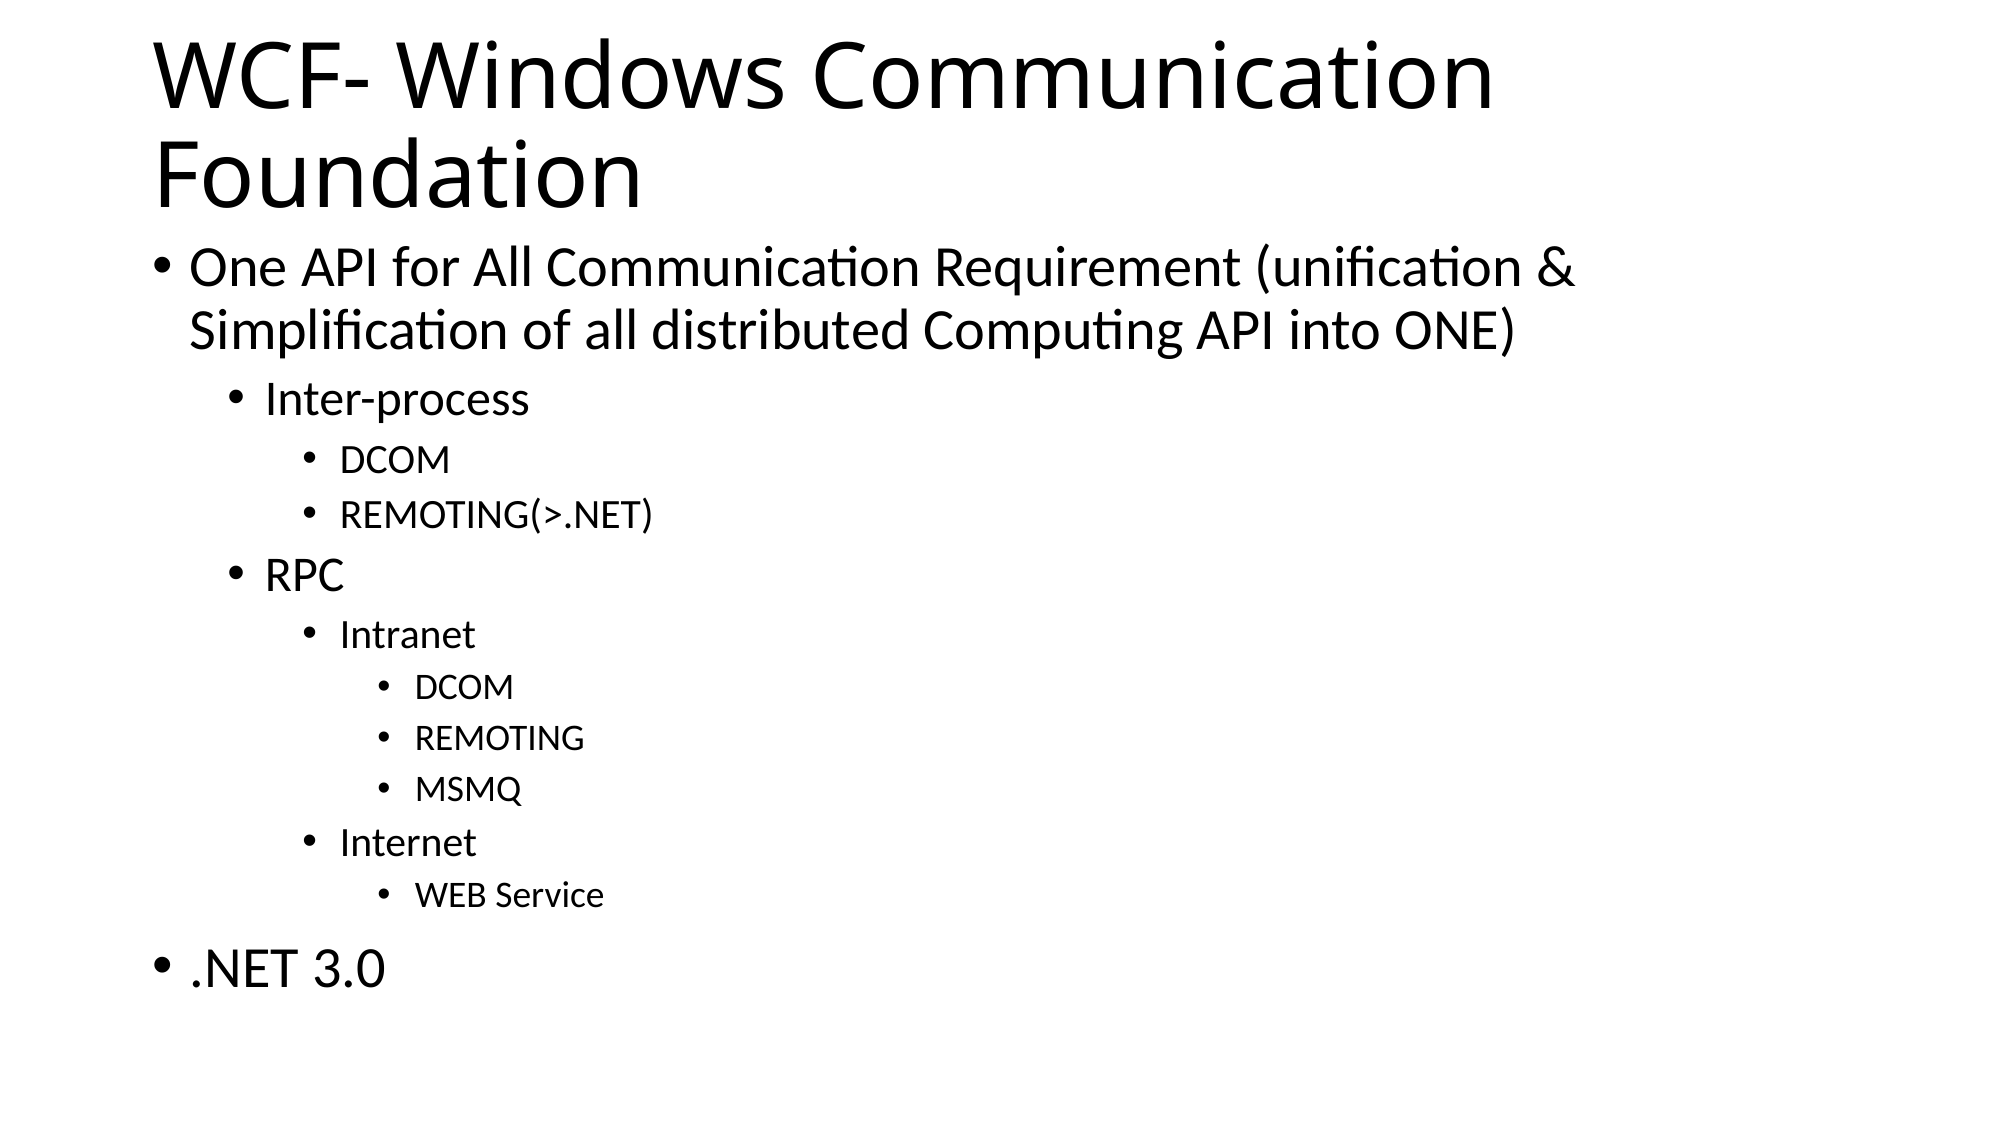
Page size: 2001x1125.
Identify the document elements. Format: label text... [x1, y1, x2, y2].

title WCF- Windows Communication Foundation [137, 59, 1863, 197]
list One API for All Communication Requirement (unification & Simplification of all distributed Computing API into ONE) Inter-process DCOM REMOTING(>.NET) RPC Intranet DCOM REMOTING MSMQ Internet WEB Service .NET 3.0 [137, 228, 1863, 1014]
